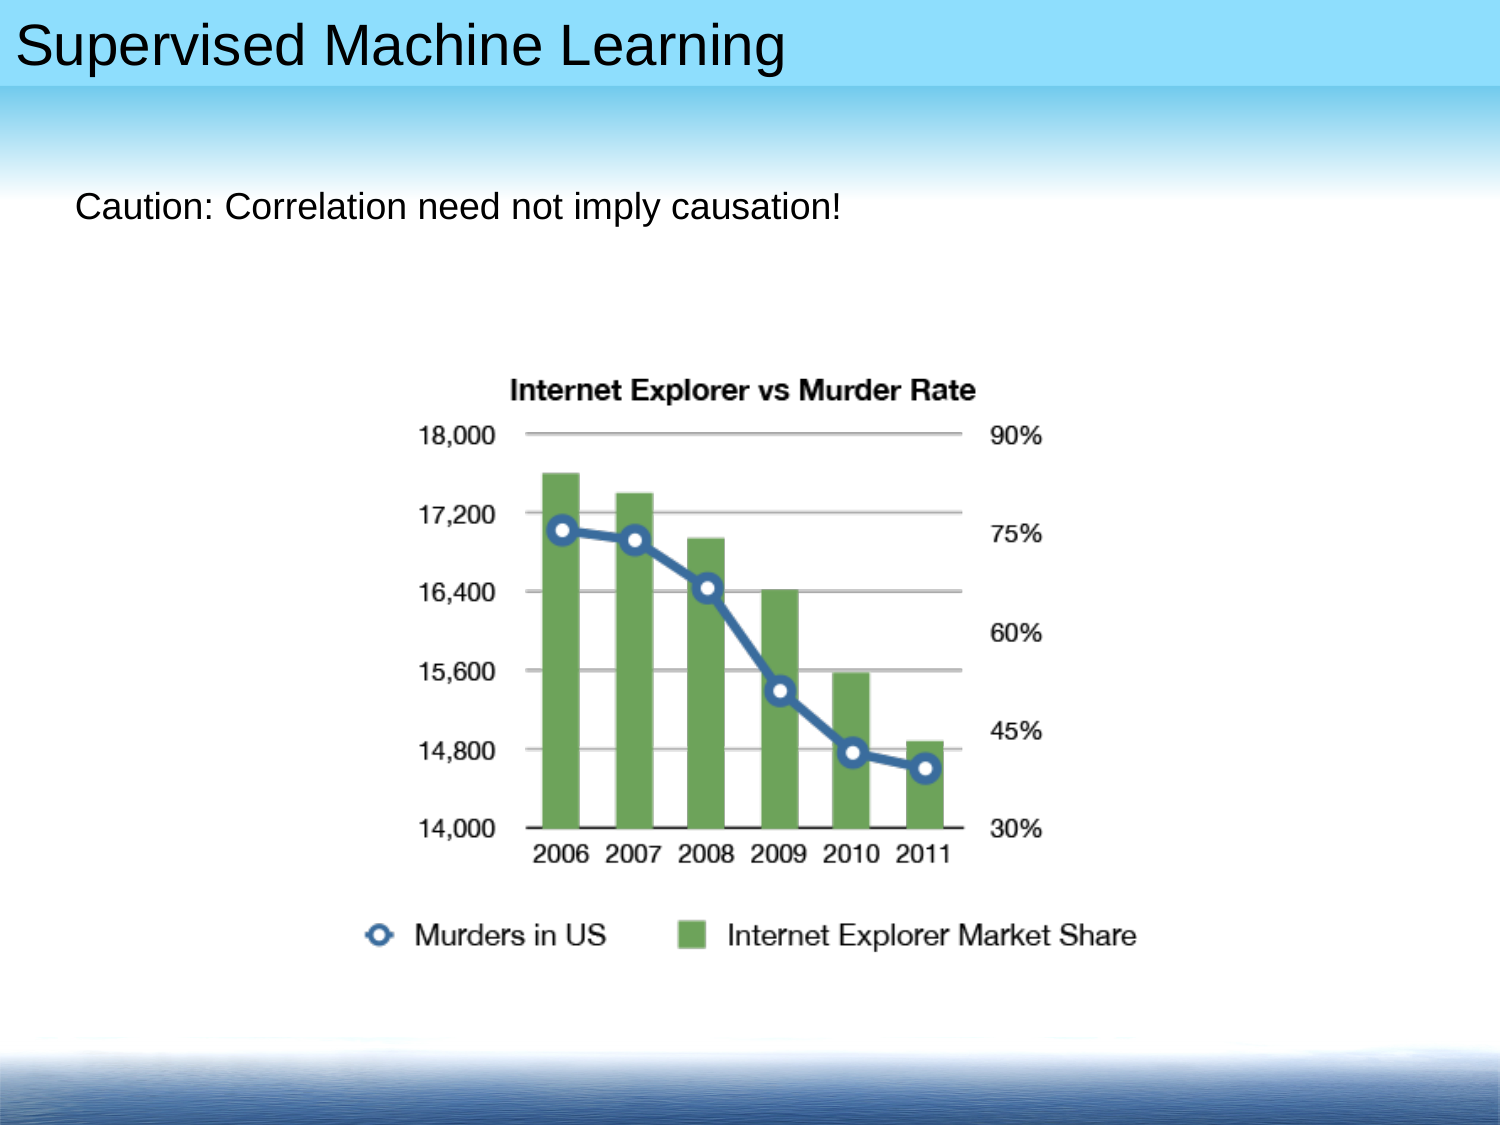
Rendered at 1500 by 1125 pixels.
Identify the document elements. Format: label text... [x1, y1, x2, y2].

picture [0, 1037, 1500, 1125]
text_box Caution: Correlation need not imply causation! [59, 174, 1410, 602]
picture [344, 340, 1156, 993]
